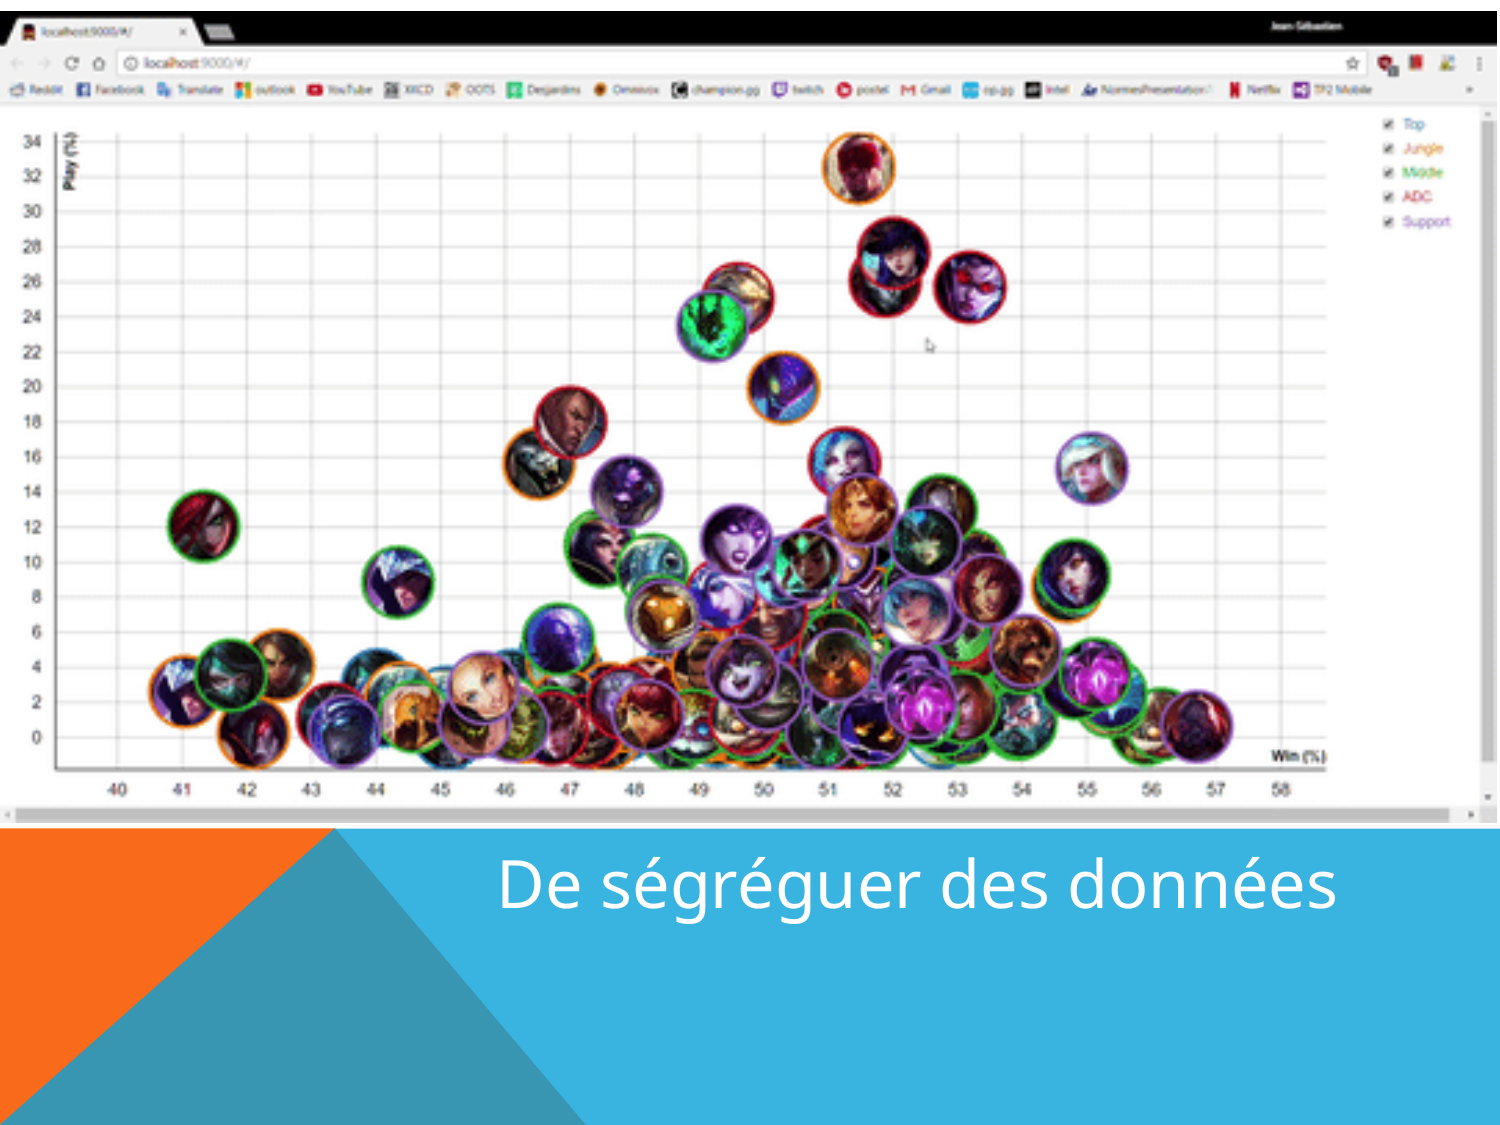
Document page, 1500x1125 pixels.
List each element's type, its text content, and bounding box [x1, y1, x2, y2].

picture [0, 11, 1497, 823]
text_box De ségréguer des données [336, 834, 1500, 930]
